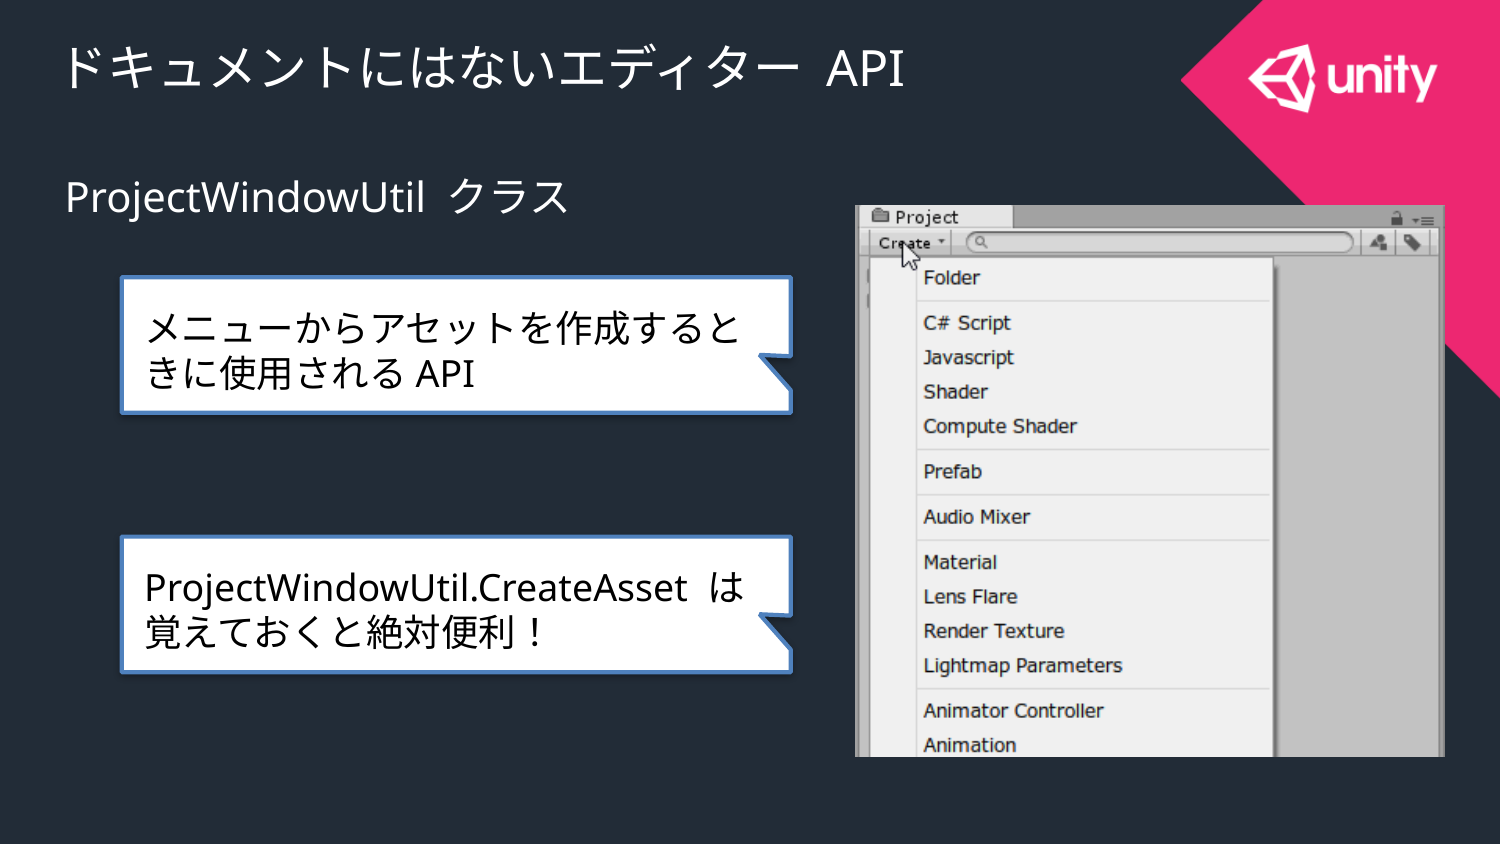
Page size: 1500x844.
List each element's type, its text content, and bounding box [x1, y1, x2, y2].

title ドキュメントにはないエディター API [56, 31, 1174, 102]
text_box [121, 536, 791, 673]
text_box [121, 276, 791, 414]
list ProjectWindowUtil クラス [56, 102, 1473, 799]
picture [855, 0, 1500, 757]
